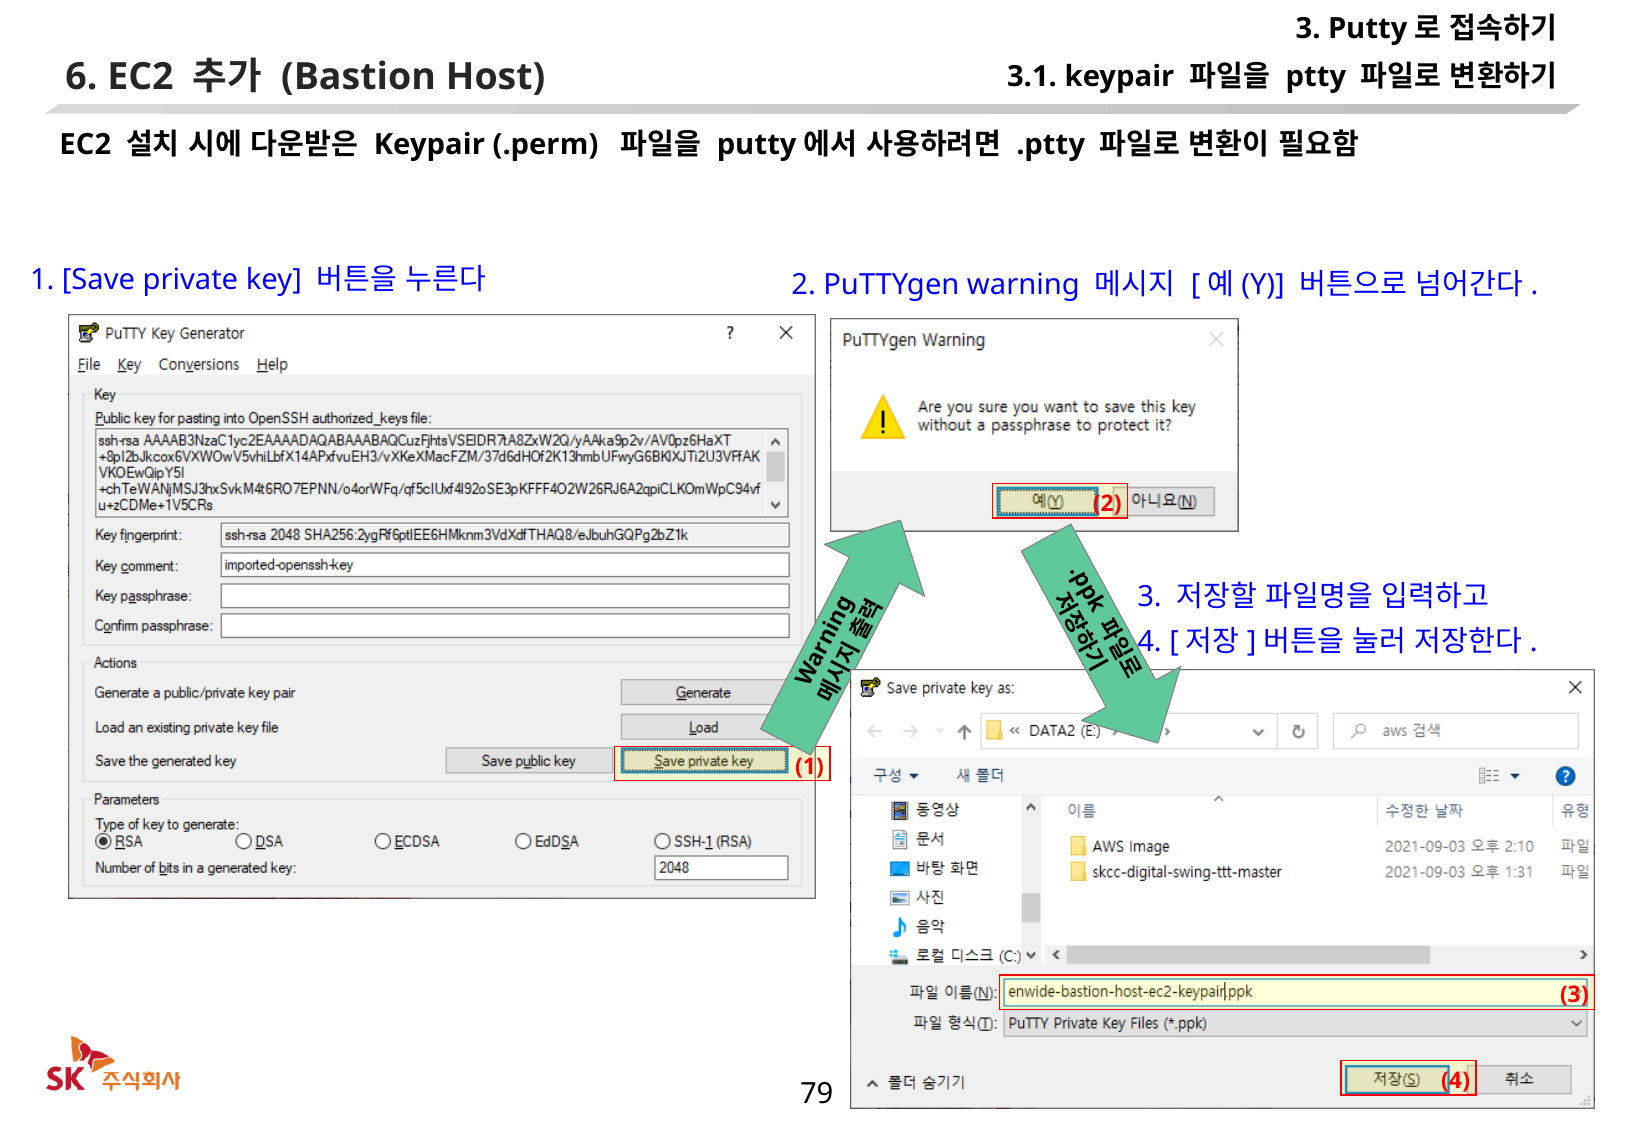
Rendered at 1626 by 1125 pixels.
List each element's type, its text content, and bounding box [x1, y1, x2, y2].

list 3. Putty로 접속하기 3.1. keypair 파일을 ptty 파일로 변환하기 [941, 0, 1569, 103]
text_box 3. 저장할 파일명을 입력하고 4. [저장]버튼을 눌러 저장한다. [1122, 573, 1625, 666]
picture [68, 314, 816, 899]
picture [829, 318, 1239, 532]
picture [850, 669, 1595, 1110]
text_box 2. PuTTYgen warning 메시지 [예(Y)] 버튼으로 넘어간다. [776, 262, 1625, 309]
picture [46, 1036, 180, 1094]
text_box Warning 메시지 출력 [820, 540, 927, 742]
text_box 6. EC2 추가 (Bastion Host) [50, 49, 562, 105]
text_box EC2 설치 시에 다운받은 Keypair (.perm) 파일을 putty에서 사용하려면 .ptty 파일로 변환이 필요함 [44, 117, 1581, 247]
text_box .ppk 파일로 저장하기 [1019, 540, 1151, 667]
text_box 1. [Save private key] 버튼을 누른다 [15, 257, 623, 304]
text_box (1) [820, 746, 830, 781]
